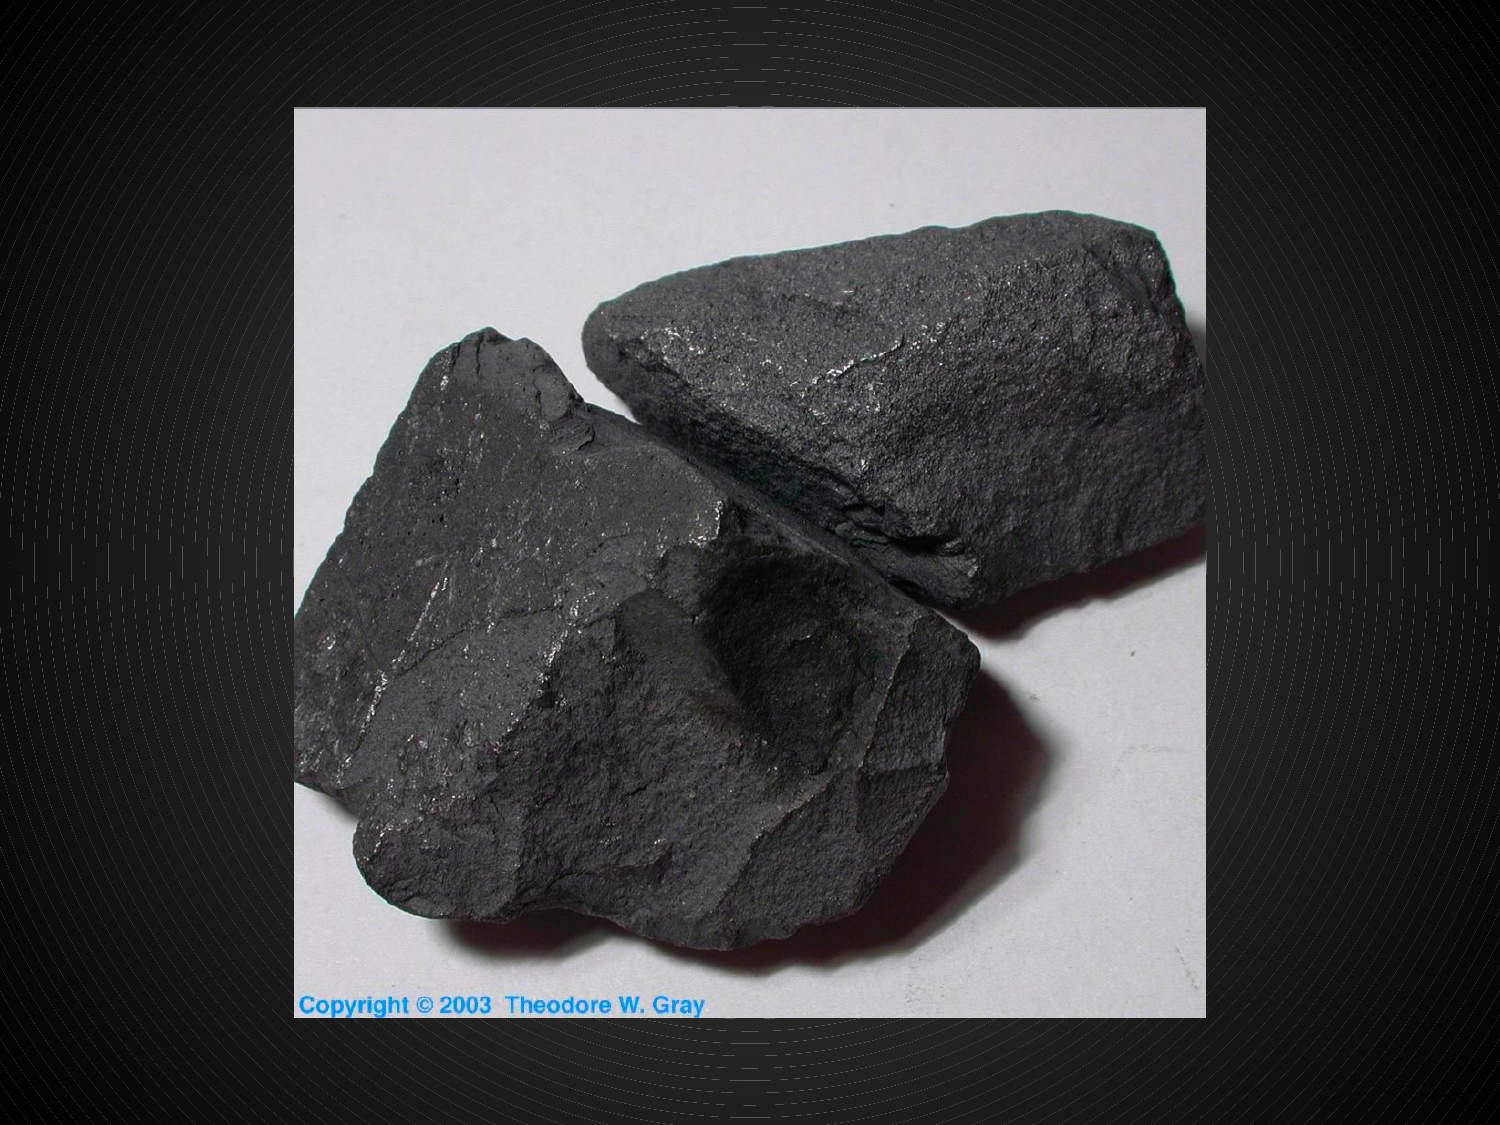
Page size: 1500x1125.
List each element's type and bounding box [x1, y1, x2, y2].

picture [294, 106, 1206, 1018]
